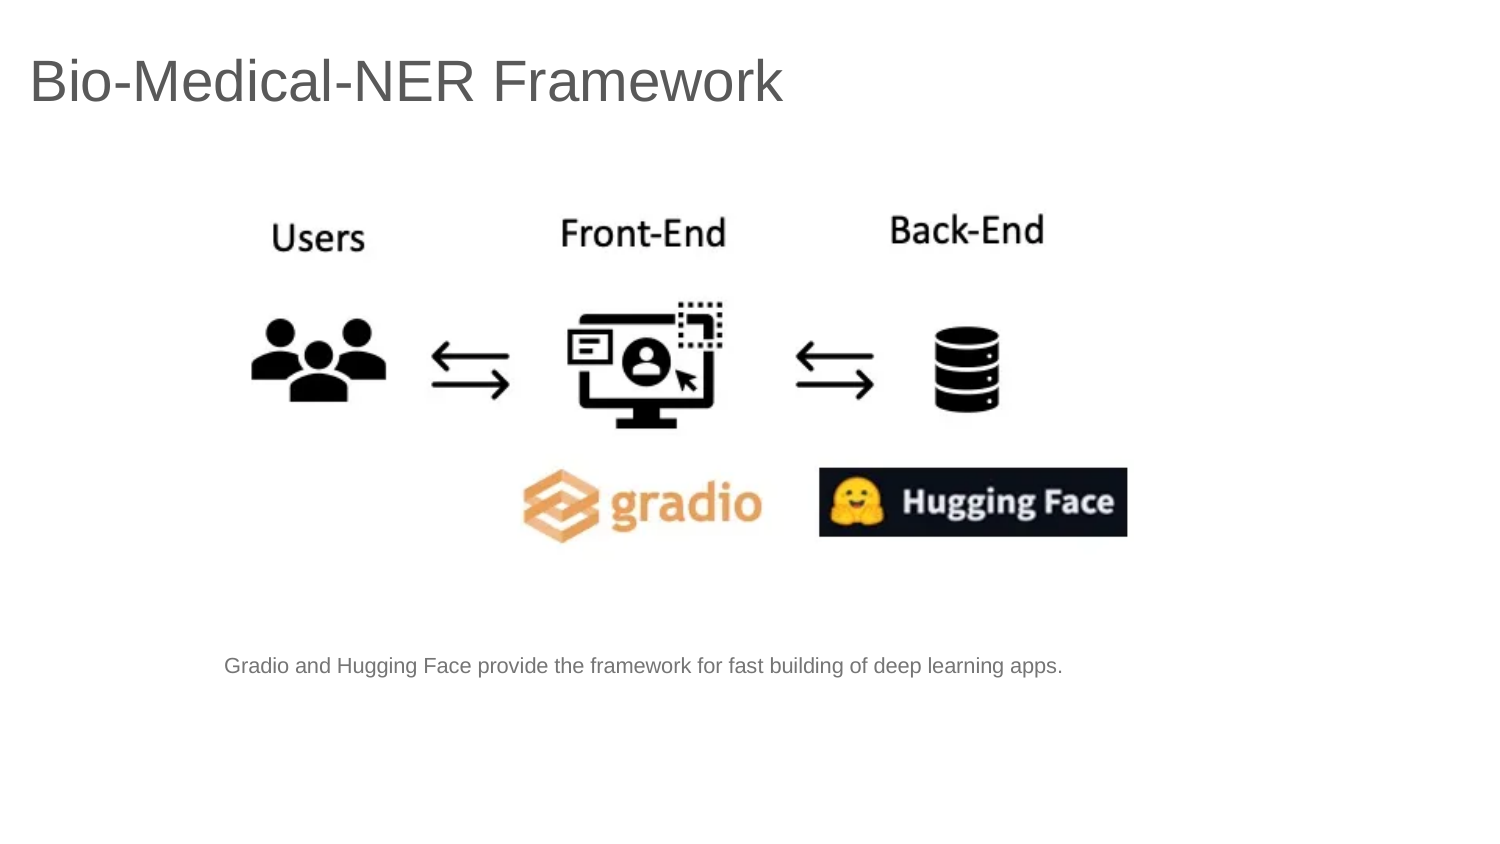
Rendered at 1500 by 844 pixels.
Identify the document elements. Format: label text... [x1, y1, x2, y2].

text_box Gradio and Hugging Face provide the framework for fast building of deep learning apps. [209, 638, 1370, 691]
subtitle Bio-Medical-NER Framework [14, 28, 1413, 159]
picture [233, 184, 1137, 570]
